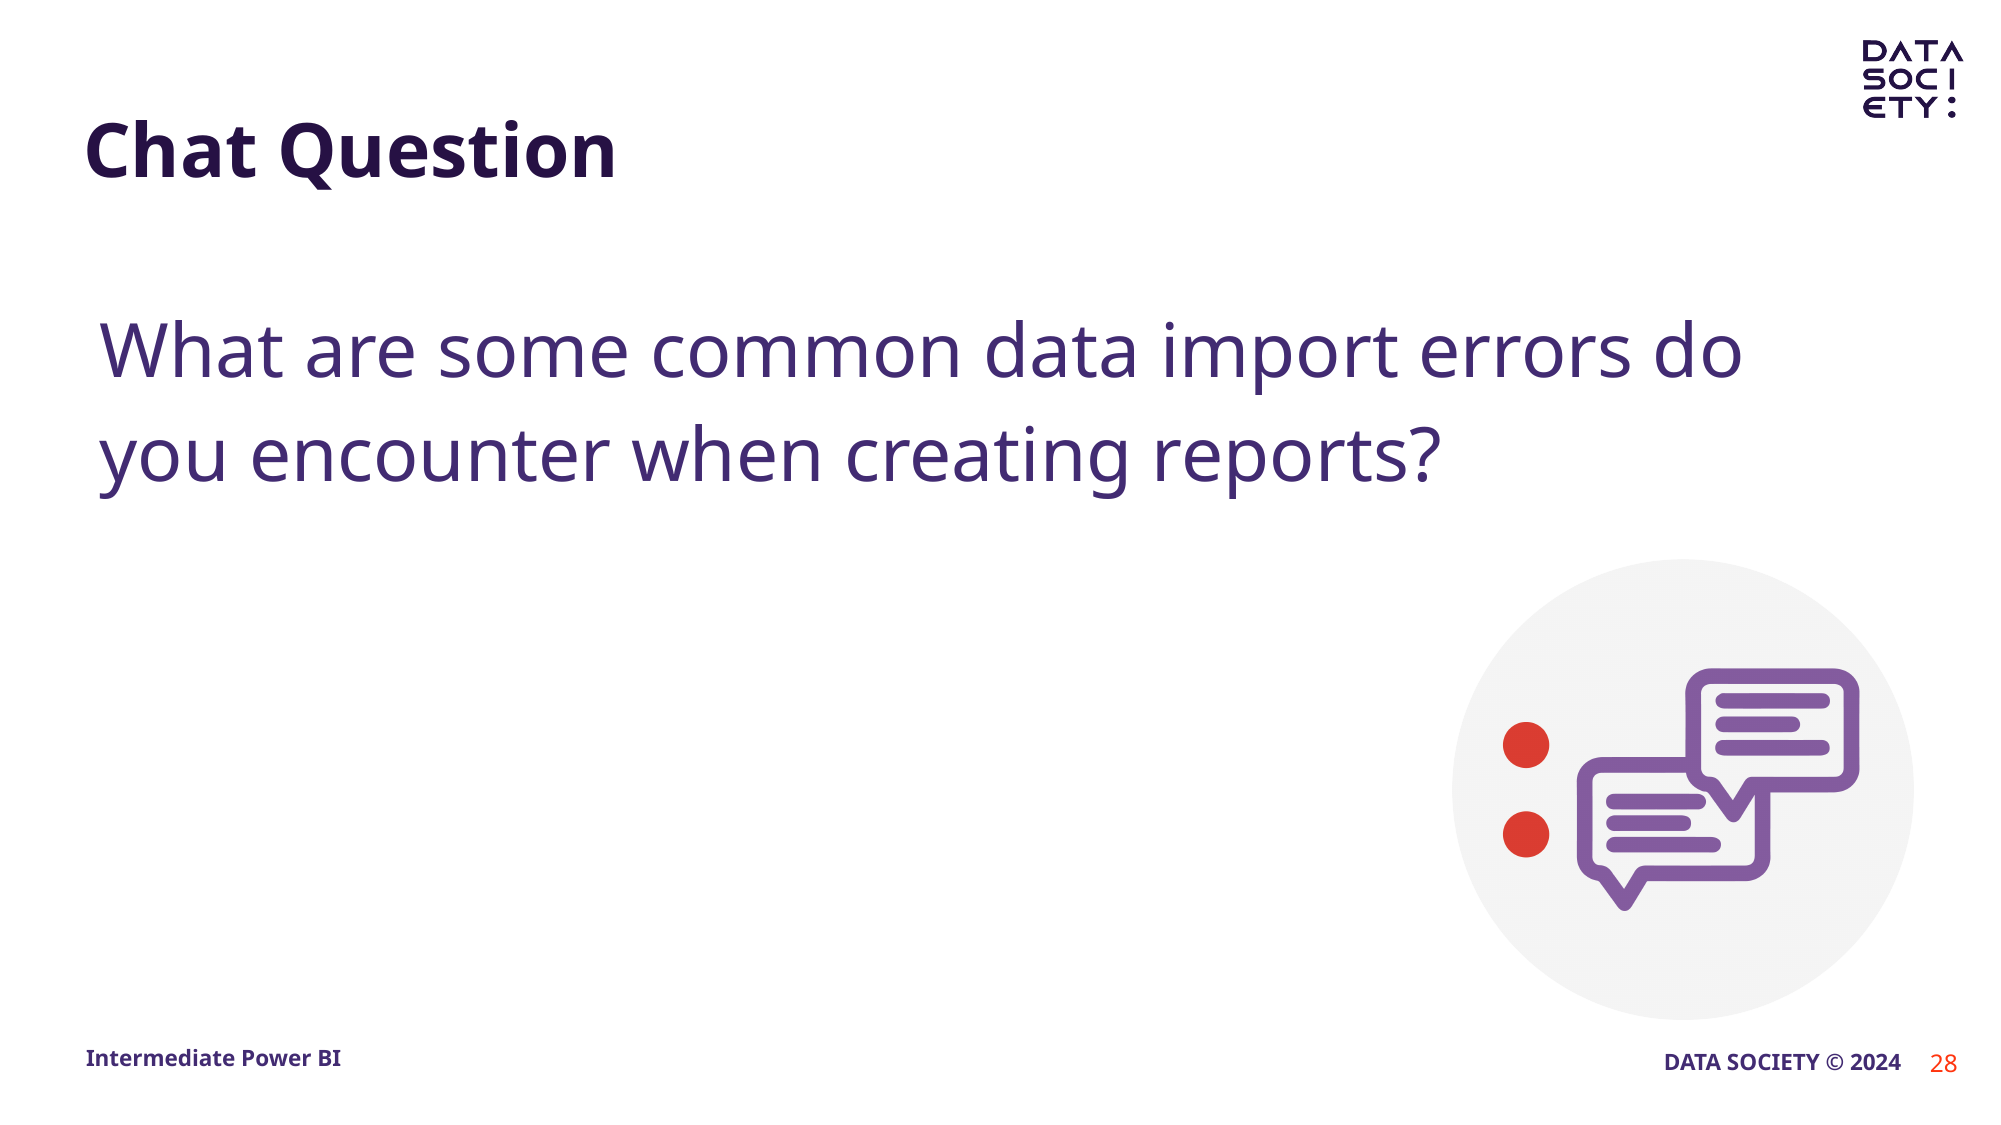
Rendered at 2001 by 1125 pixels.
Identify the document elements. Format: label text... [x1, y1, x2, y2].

slide_number ‹#› [1853, 1033, 1974, 1097]
title Chat Question [68, 87, 1932, 213]
picture [1863, 40, 1964, 118]
picture [1452, 559, 1914, 1020]
list What are some common data import errors do you encounter when creating reports? [68, 274, 1854, 533]
